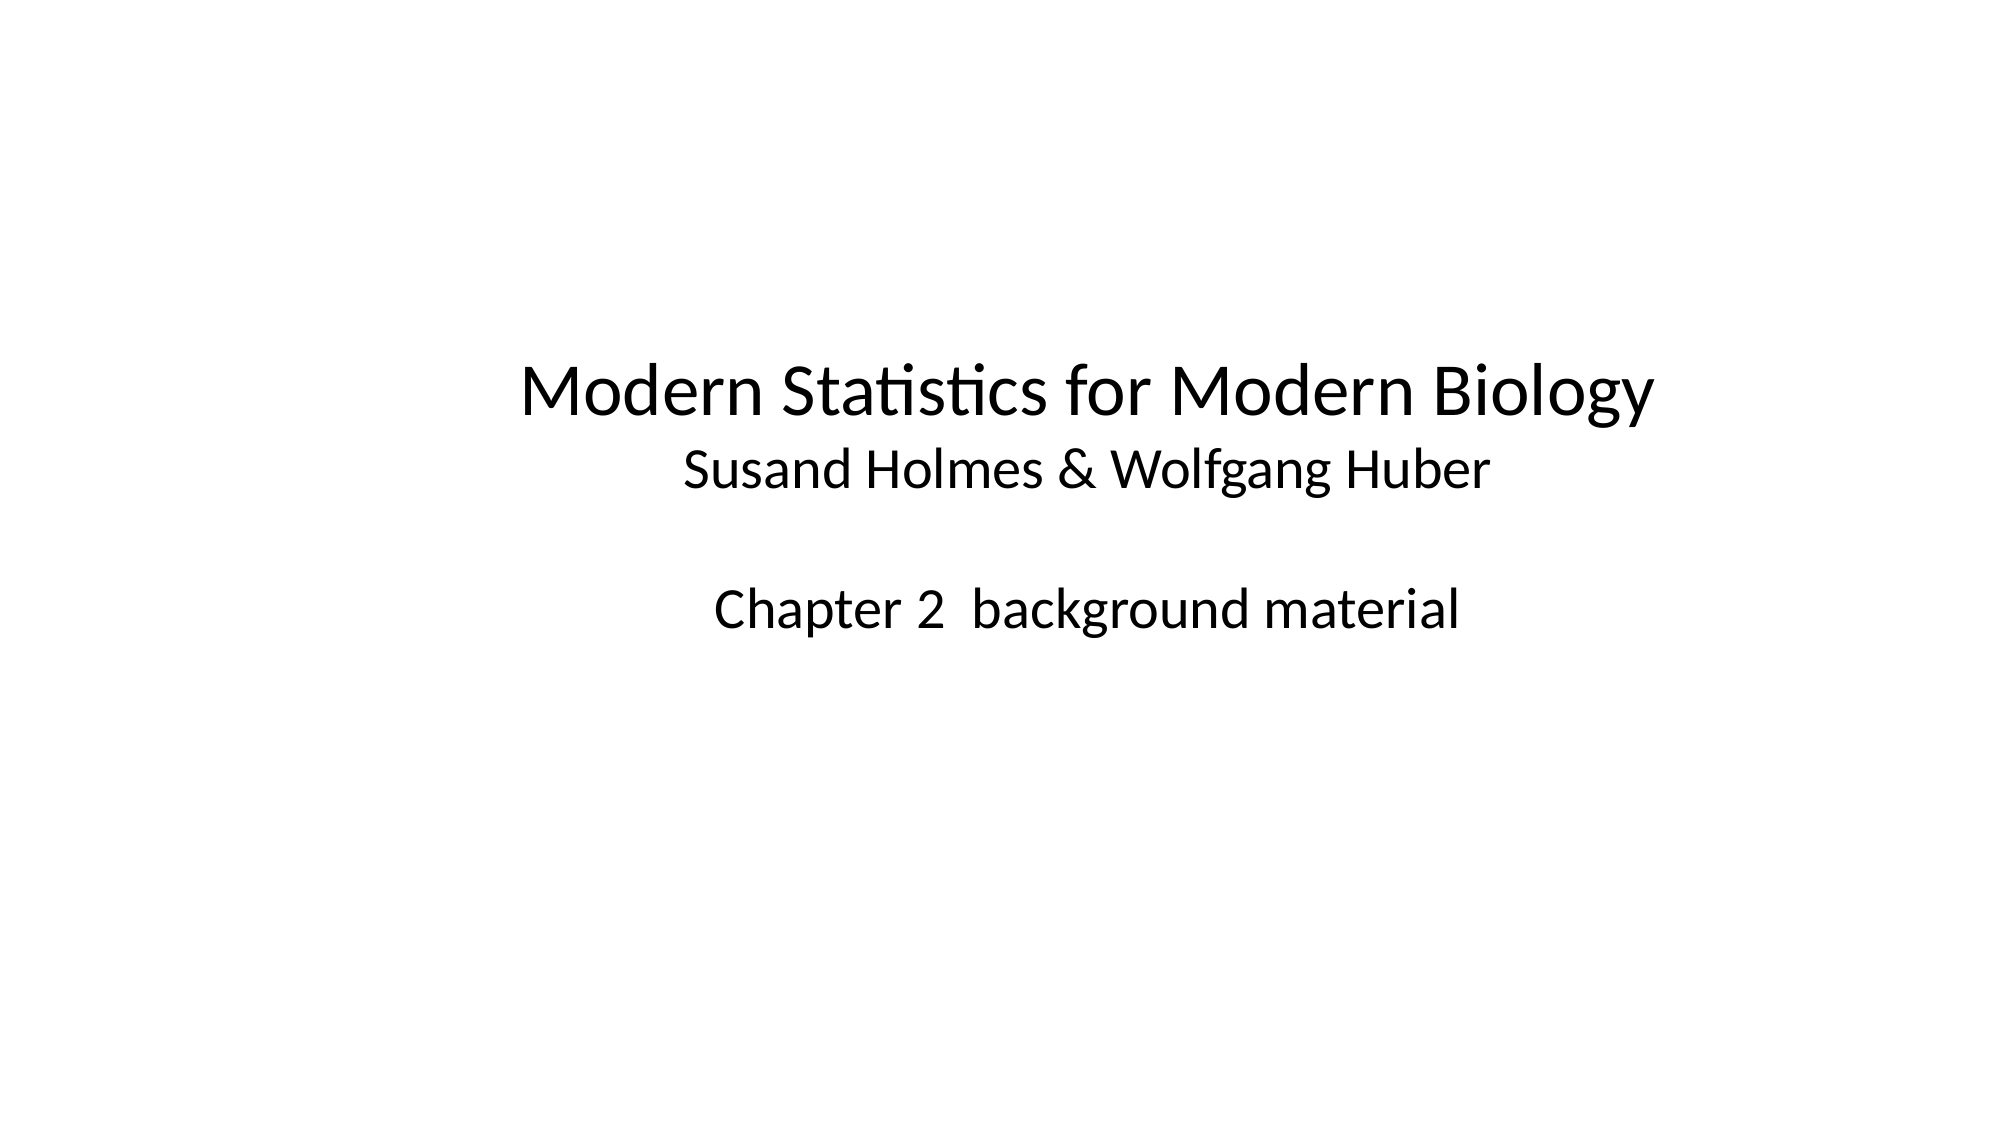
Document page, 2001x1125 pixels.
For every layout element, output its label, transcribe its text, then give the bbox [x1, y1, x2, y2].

text_box Modern Statistics for Modern Biology Susand Holmes & Wolfgang Huber Chapter 2 background material [504, 333, 1672, 648]
